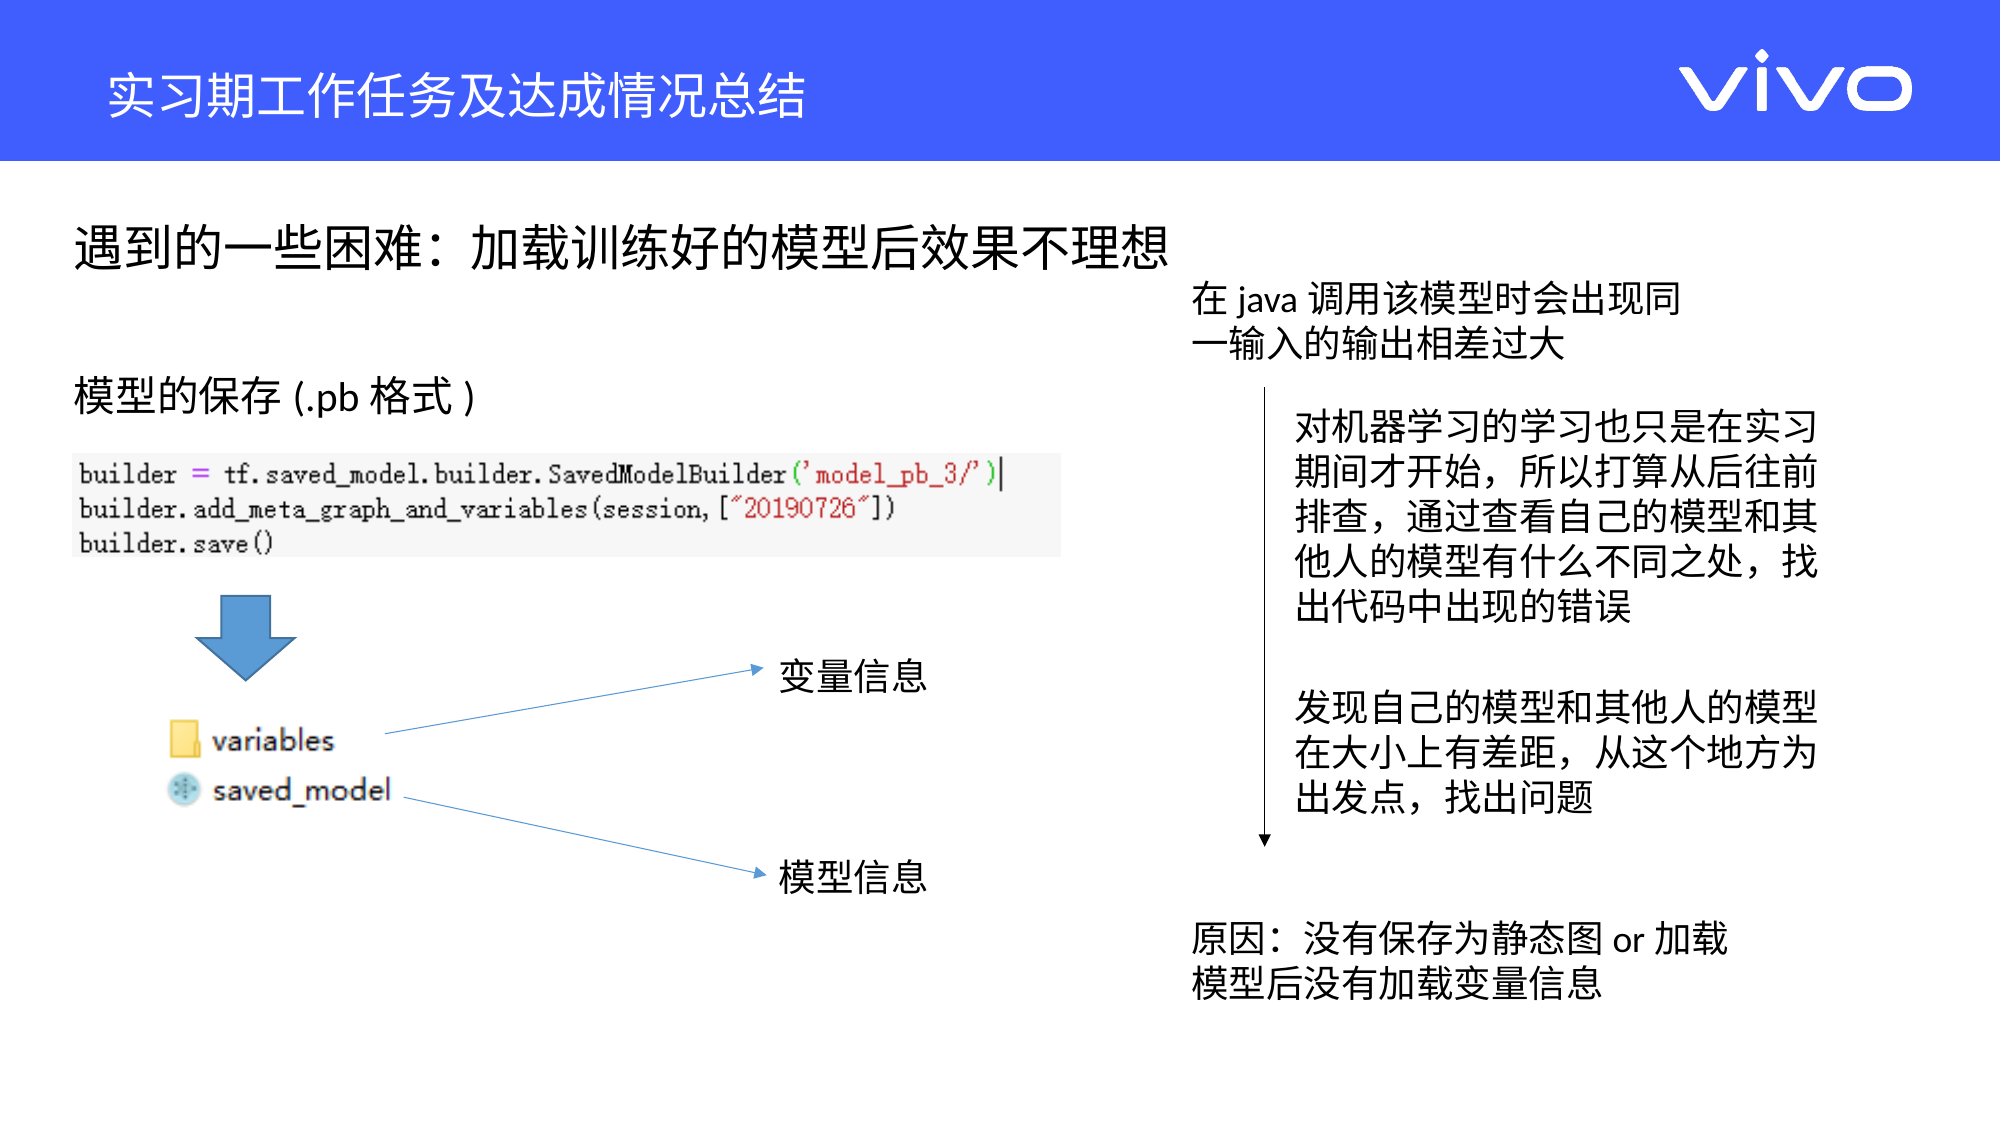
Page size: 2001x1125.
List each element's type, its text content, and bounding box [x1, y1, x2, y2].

picture [0, 0, 2000, 161]
text_box 模型信息 [763, 846, 1046, 907]
text_box 发现自己的模型和其他人的模型在大小上有差距，从这个地方为出发点，找出问题 [1279, 676, 1852, 826]
text_box 加载训练好的模型后效果不理想 [455, 209, 1234, 284]
text_box 原因：没有保存为静态图or加载模型后没有加载变量信息 [1176, 907, 1748, 1013]
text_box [403, 797, 767, 876]
picture [152, 704, 618, 834]
text_box 模型的保存(.pb格式) [58, 362, 618, 428]
text_box [194, 594, 298, 682]
picture [72, 453, 1061, 557]
text_box 遇到的一些困难： [58, 209, 1533, 285]
text_box 变量信息 [763, 645, 1046, 706]
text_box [384, 667, 764, 734]
text_box 对机器学习的学习也只是在实习期间才开始，所以打算从后往前排查，通过查看自己的模型和其他人的模型有什么不同之处，找出代码中出现的错误 [1279, 395, 1852, 636]
text_box 在java调用该模型时会出现同一输入的输出相差过大 [1176, 267, 1735, 373]
